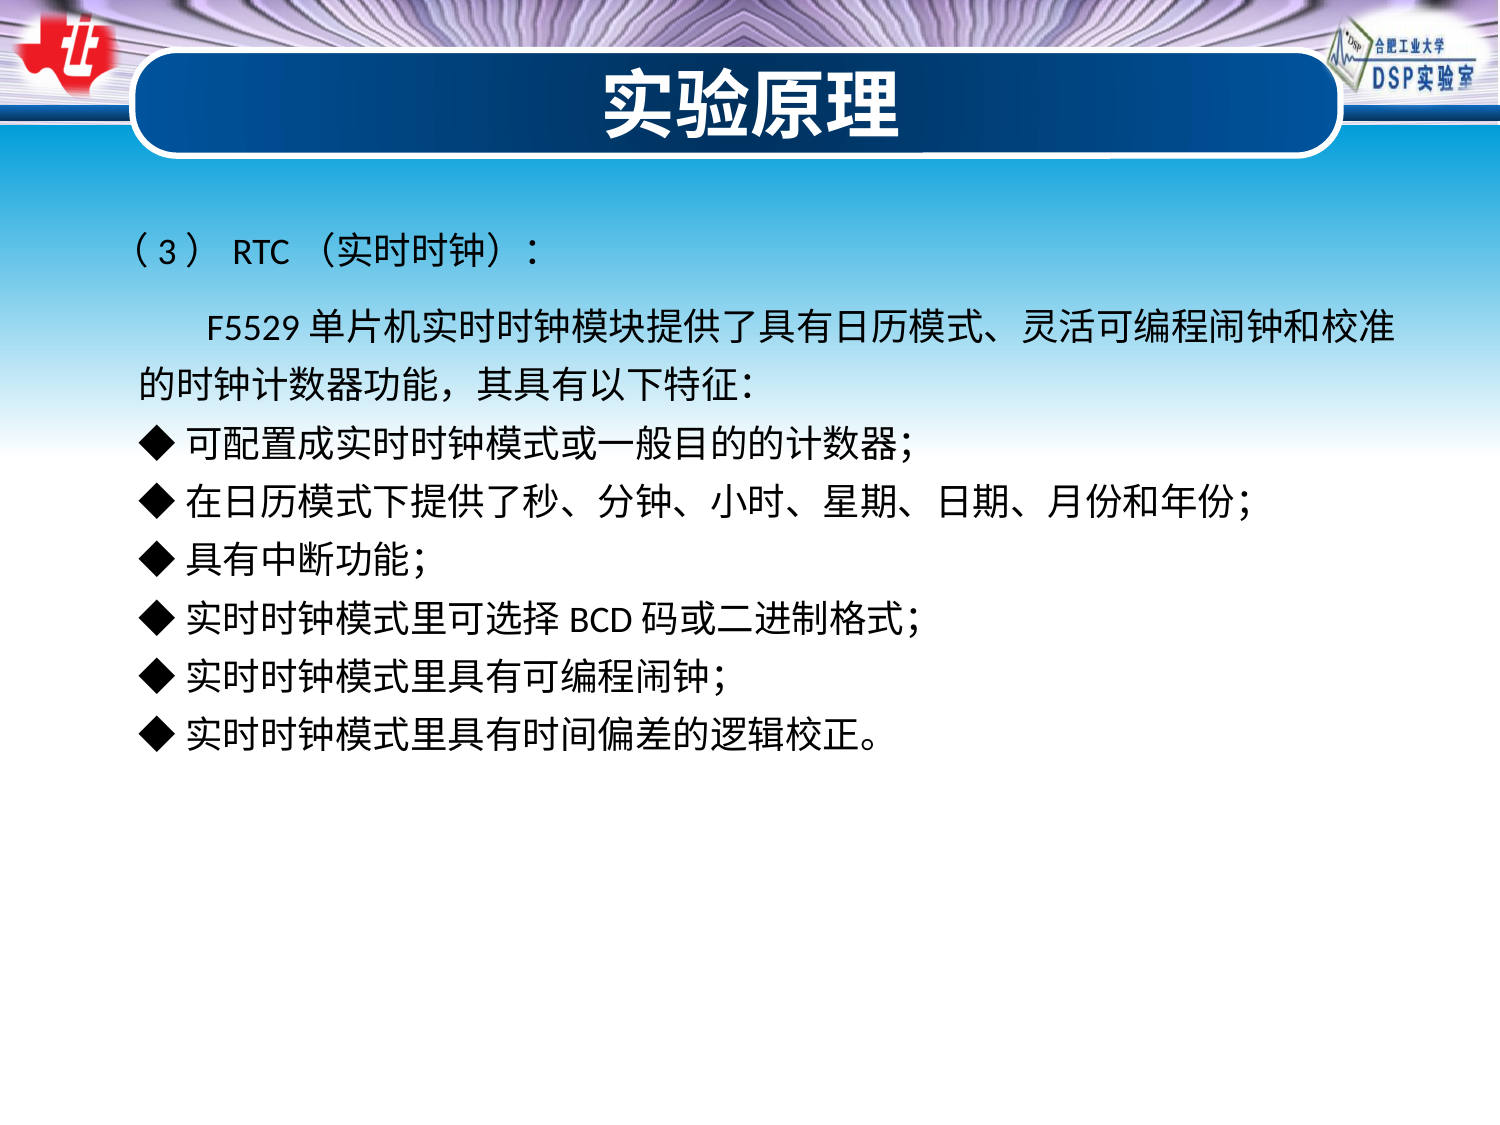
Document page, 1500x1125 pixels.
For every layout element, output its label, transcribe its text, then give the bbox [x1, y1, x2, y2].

picture [0, 0, 1500, 114]
text_box F5529单片机实时时钟模块提供了具有日历模式、灵活可编程闹钟和校准的时钟计数器功能，其具有以下特征： ◆可配置成实时时钟模式或一般目的的计数器； ◆在日历模式下提供了秒、分钟、小时、星期、日期、月份和年份； ◆具有中断功能； ◆实时时钟模式里可选择BCD码或二进制格式； ◆实时时钟模式里具有可编程闹钟； ◆实时时钟模式里具有时间偏差的逻辑校正。 [123, 282, 1435, 764]
text_box 实验原理 [74, 45, 1425, 161]
text_box （3）RTC（实时时钟）： [96, 219, 576, 280]
